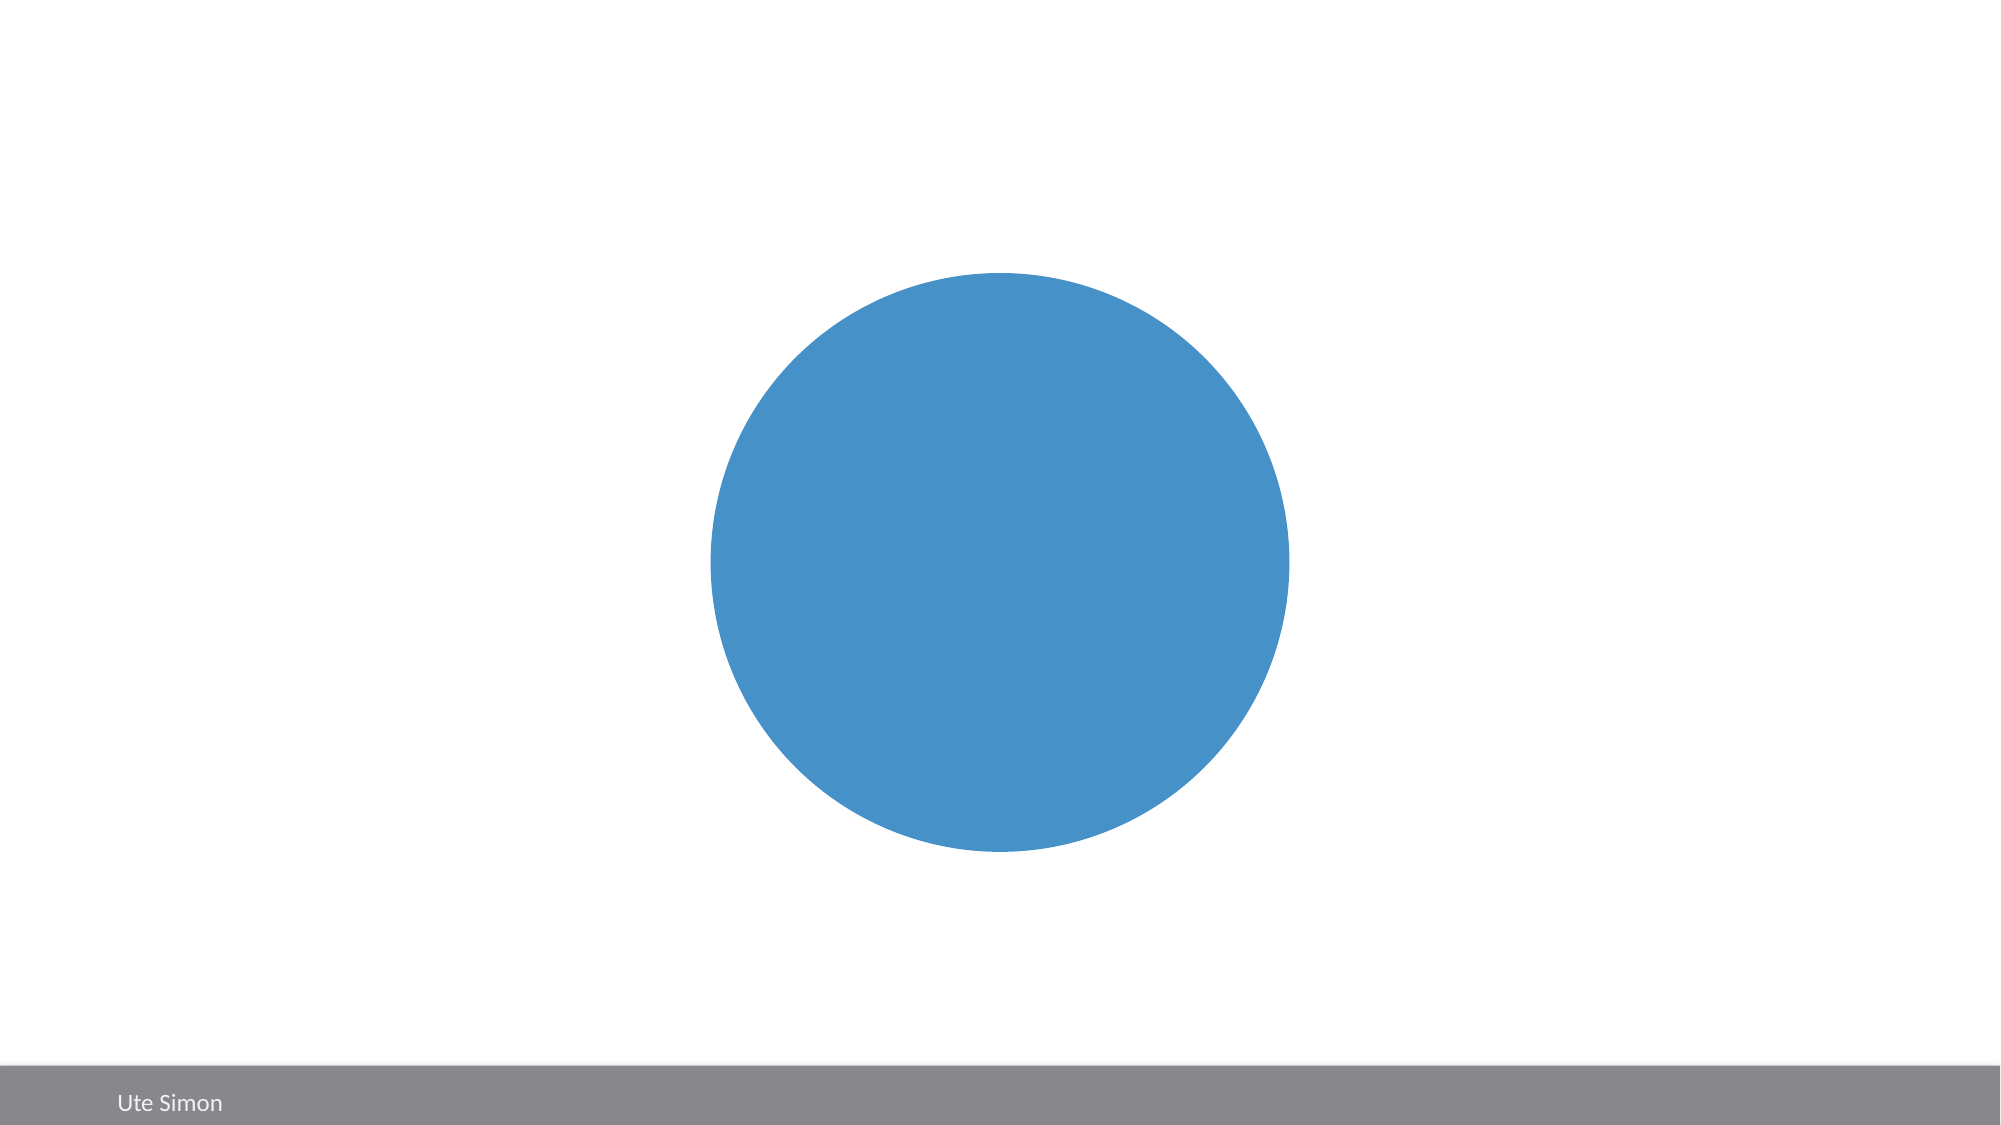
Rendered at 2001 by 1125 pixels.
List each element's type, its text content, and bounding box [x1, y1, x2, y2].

text_box [709, 271, 1291, 854]
footer Ute Simon [102, 1071, 1392, 1125]
